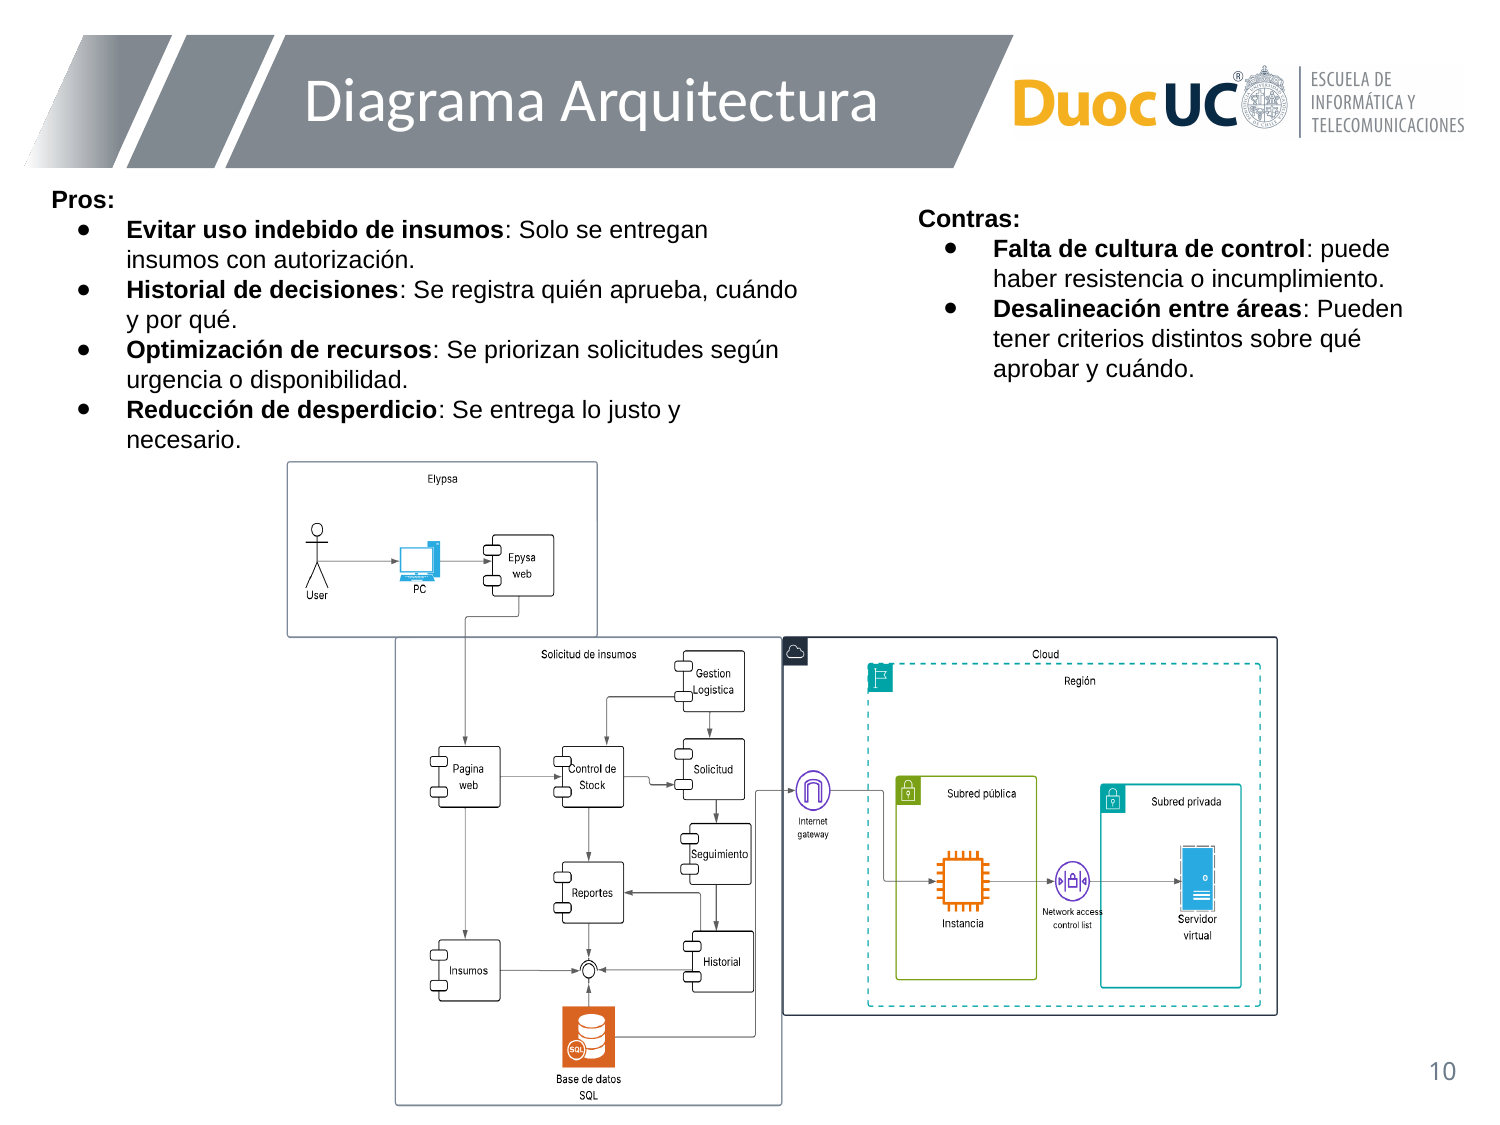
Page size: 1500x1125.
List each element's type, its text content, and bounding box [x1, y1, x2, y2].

title Diagrama Arquitectura [289, 34, 993, 169]
text_box Pros: Evitar uso indebido de insumos: Solo se entregan insumos con autorización. Historial de decisiones: Se registra quién aprueba, cuándo y por qué. Optimización de recursos: Se priorizan solicitudes según urgencia o disponibilidad. Reducción de desperdicio: Se entrega lo justo y necesario. [36, 168, 816, 469]
picture [252, 441, 1296, 1125]
picture [1013, 63, 1465, 140]
text_box Contras: Falta de cultura de control: puede haber resistencia o incumplimiento. Desalineación entre áreas: Pueden tener criterios distintos sobre qué aprobar y cuándo. [903, 187, 1455, 423]
